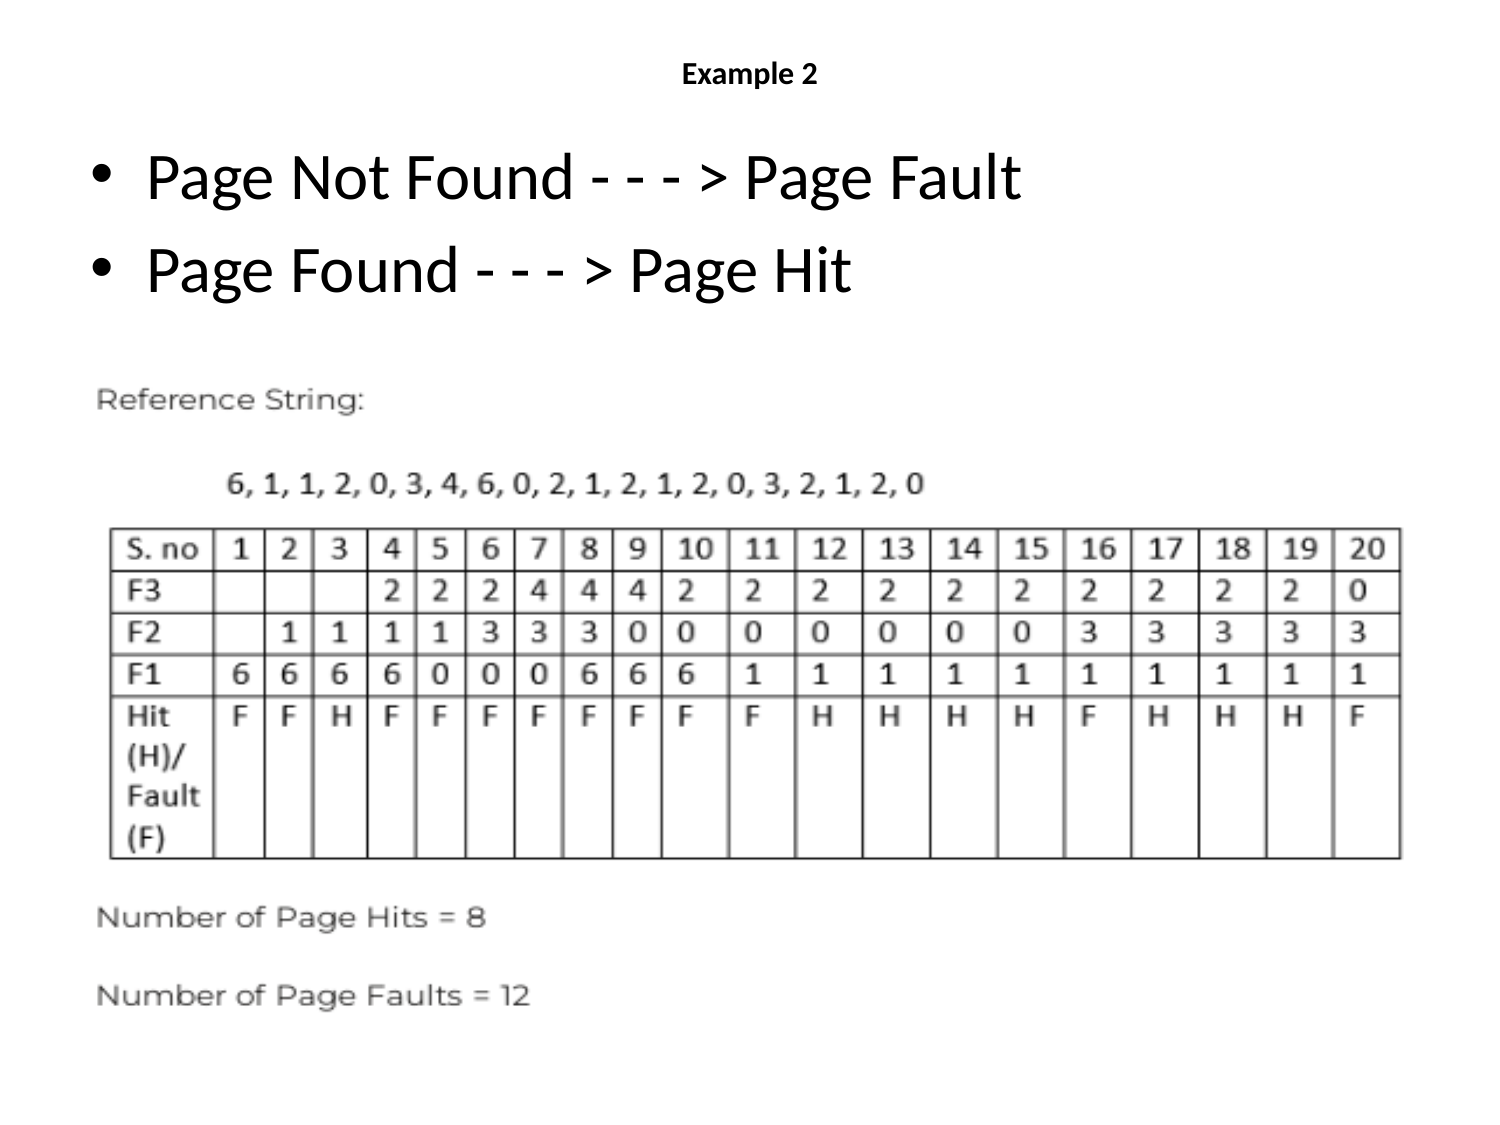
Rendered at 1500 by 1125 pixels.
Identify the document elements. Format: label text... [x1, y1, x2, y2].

list Page Not Found - - - > Page Fault Page Found - - - > Page Hit [75, 125, 1425, 374]
title Example 2 [75, 45, 1425, 125]
picture [74, 374, 1426, 1026]
